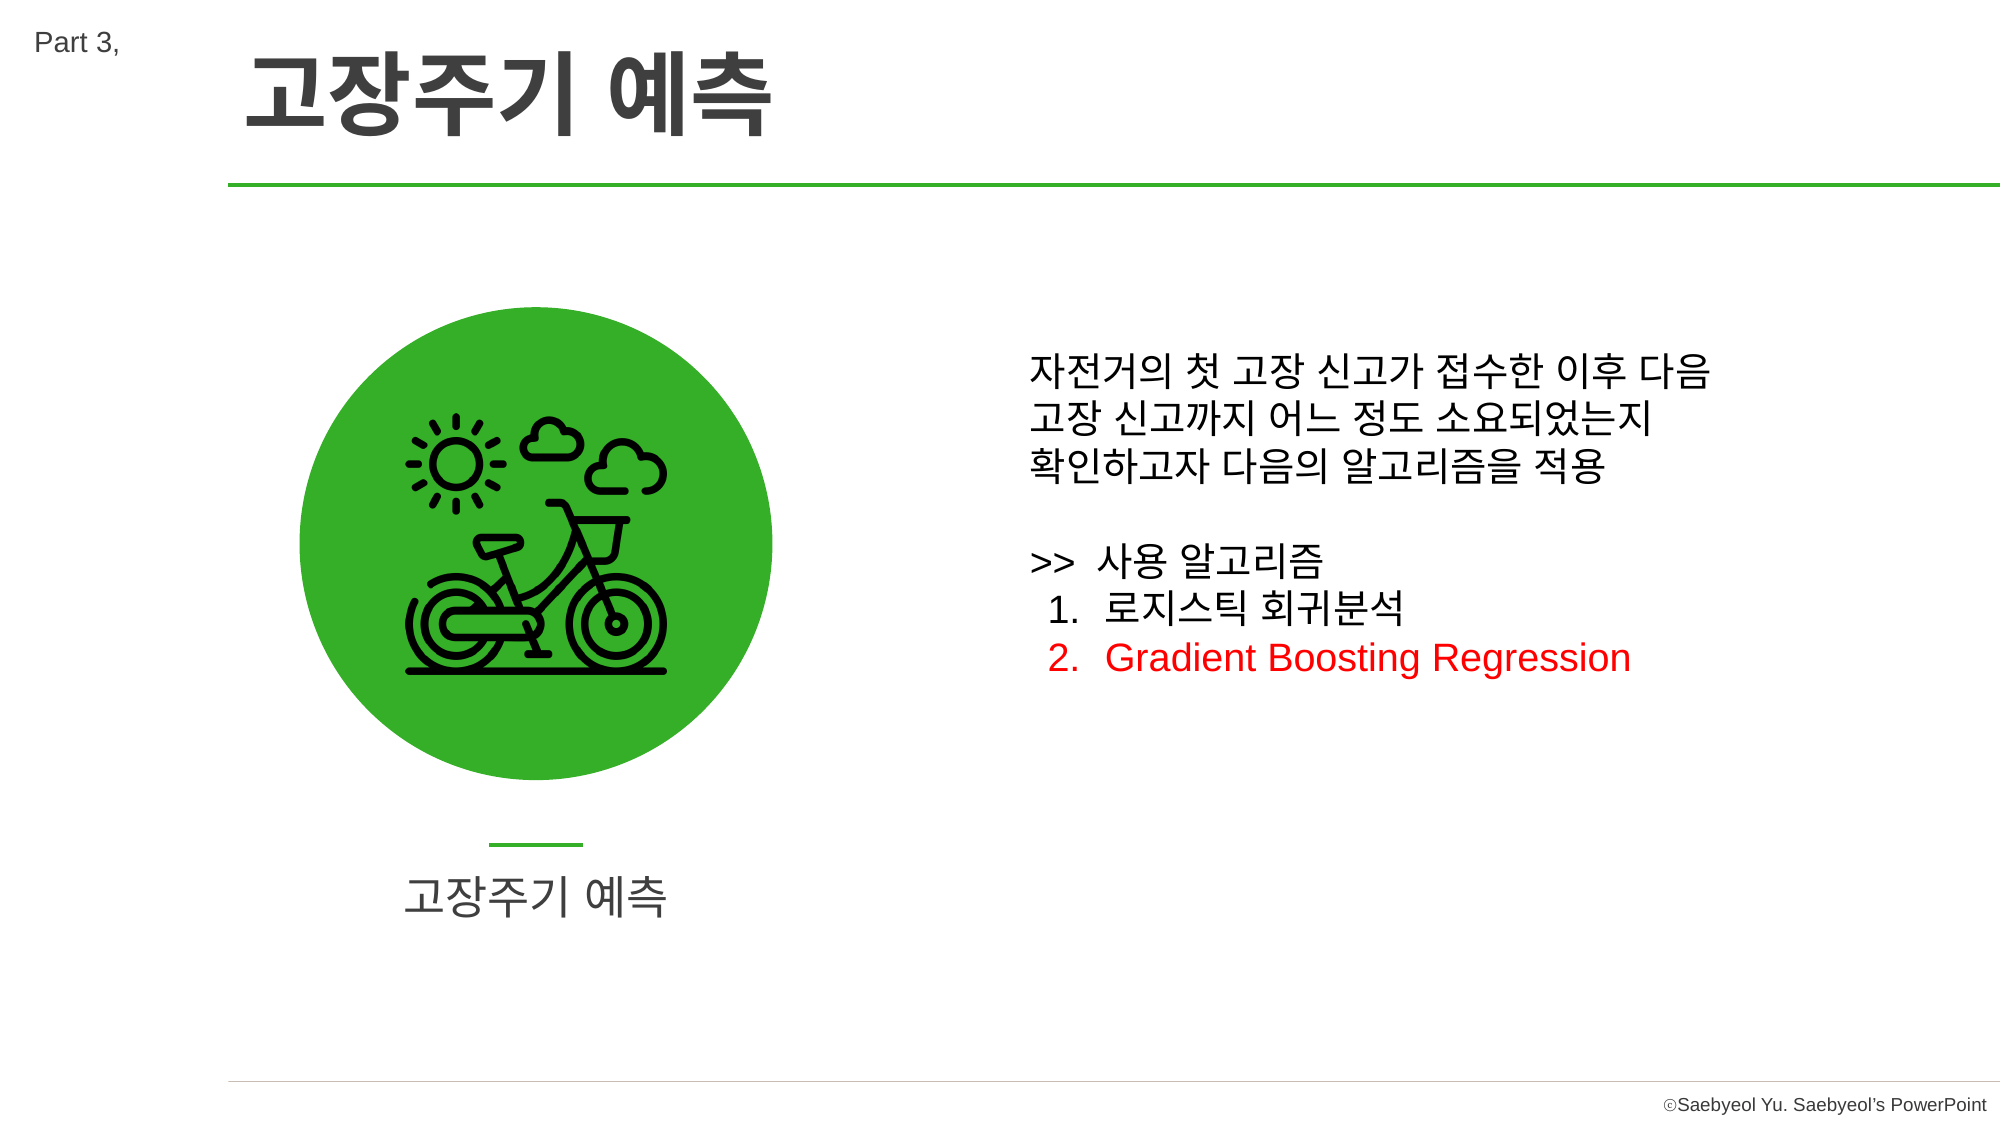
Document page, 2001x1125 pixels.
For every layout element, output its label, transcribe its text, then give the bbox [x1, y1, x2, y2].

text_box 자전거의 첫 고장 신고가 접수한 이후 다음 고장 신고까지 어느 정도 소요되었는지 확인하고자 다음의 알고리즘을 적용 >> 사용 알고리즘 로지스틱 회귀분석 Gradient Boosting Regression [1014, 339, 1791, 687]
text_box [299, 307, 773, 781]
text_box 고장주기 예측 [228, 29, 1069, 155]
text_box Part 3, [19, 15, 143, 66]
picture [405, 412, 667, 675]
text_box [360, 844, 712, 932]
